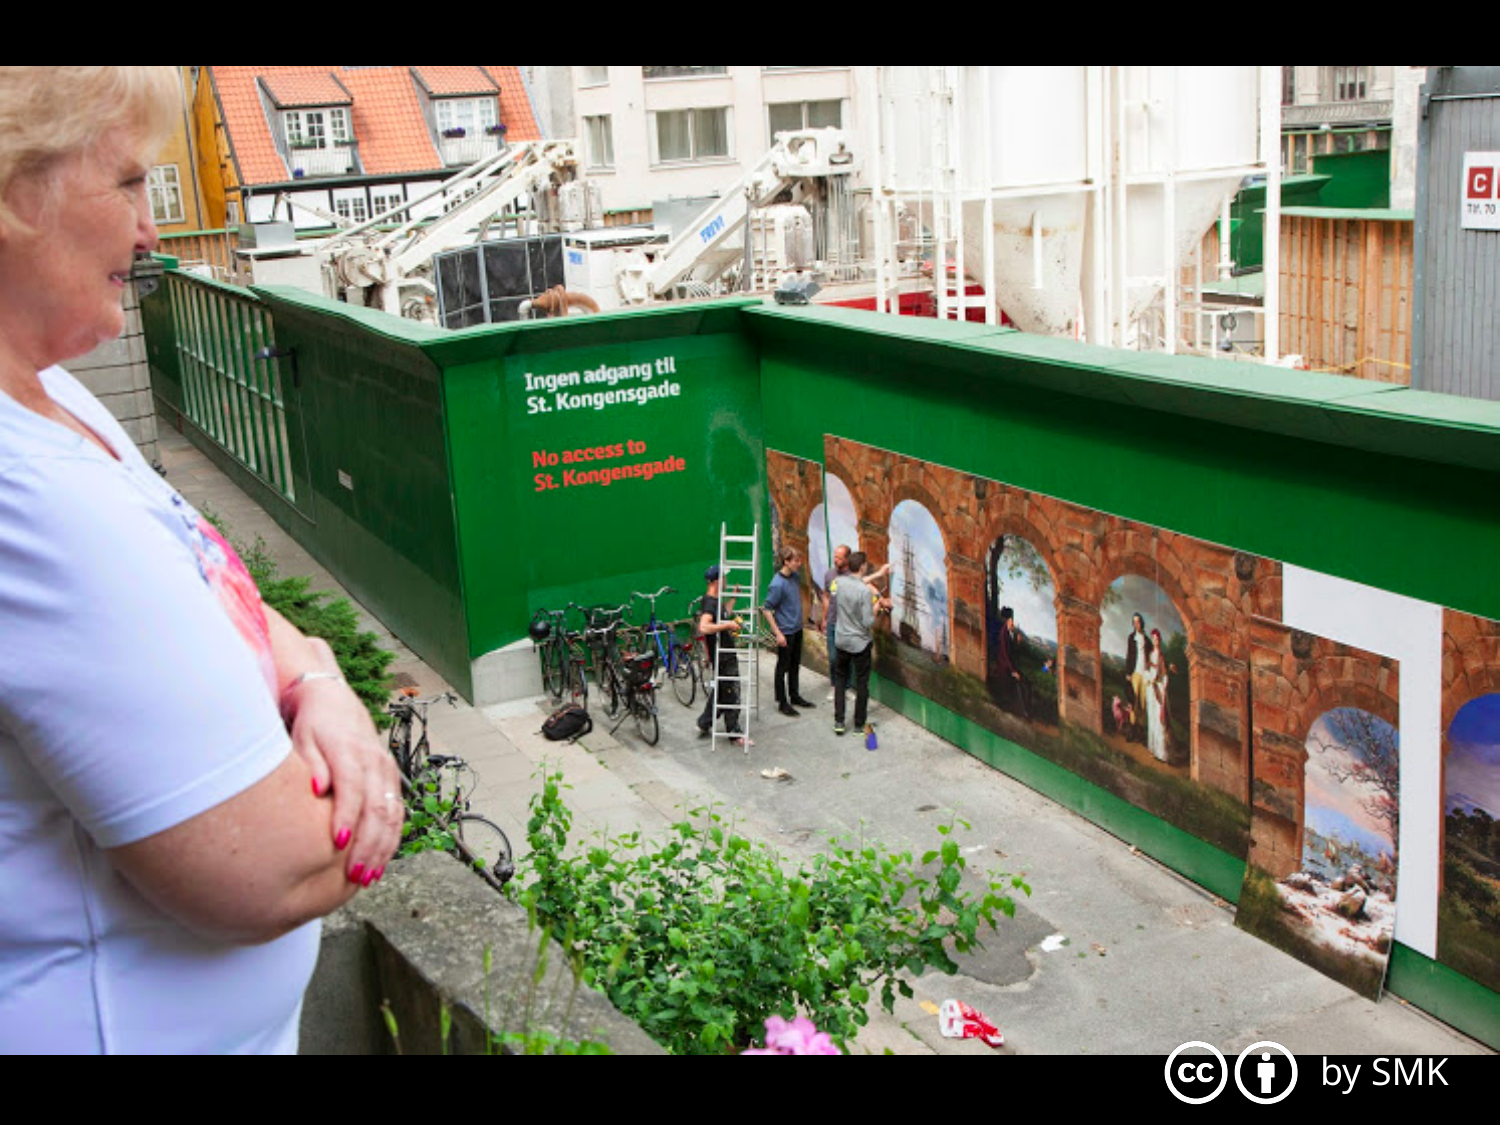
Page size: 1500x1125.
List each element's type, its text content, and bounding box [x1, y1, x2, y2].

text_box by SMK [1307, 1063, 1464, 1101]
picture [0, 66, 1500, 1111]
